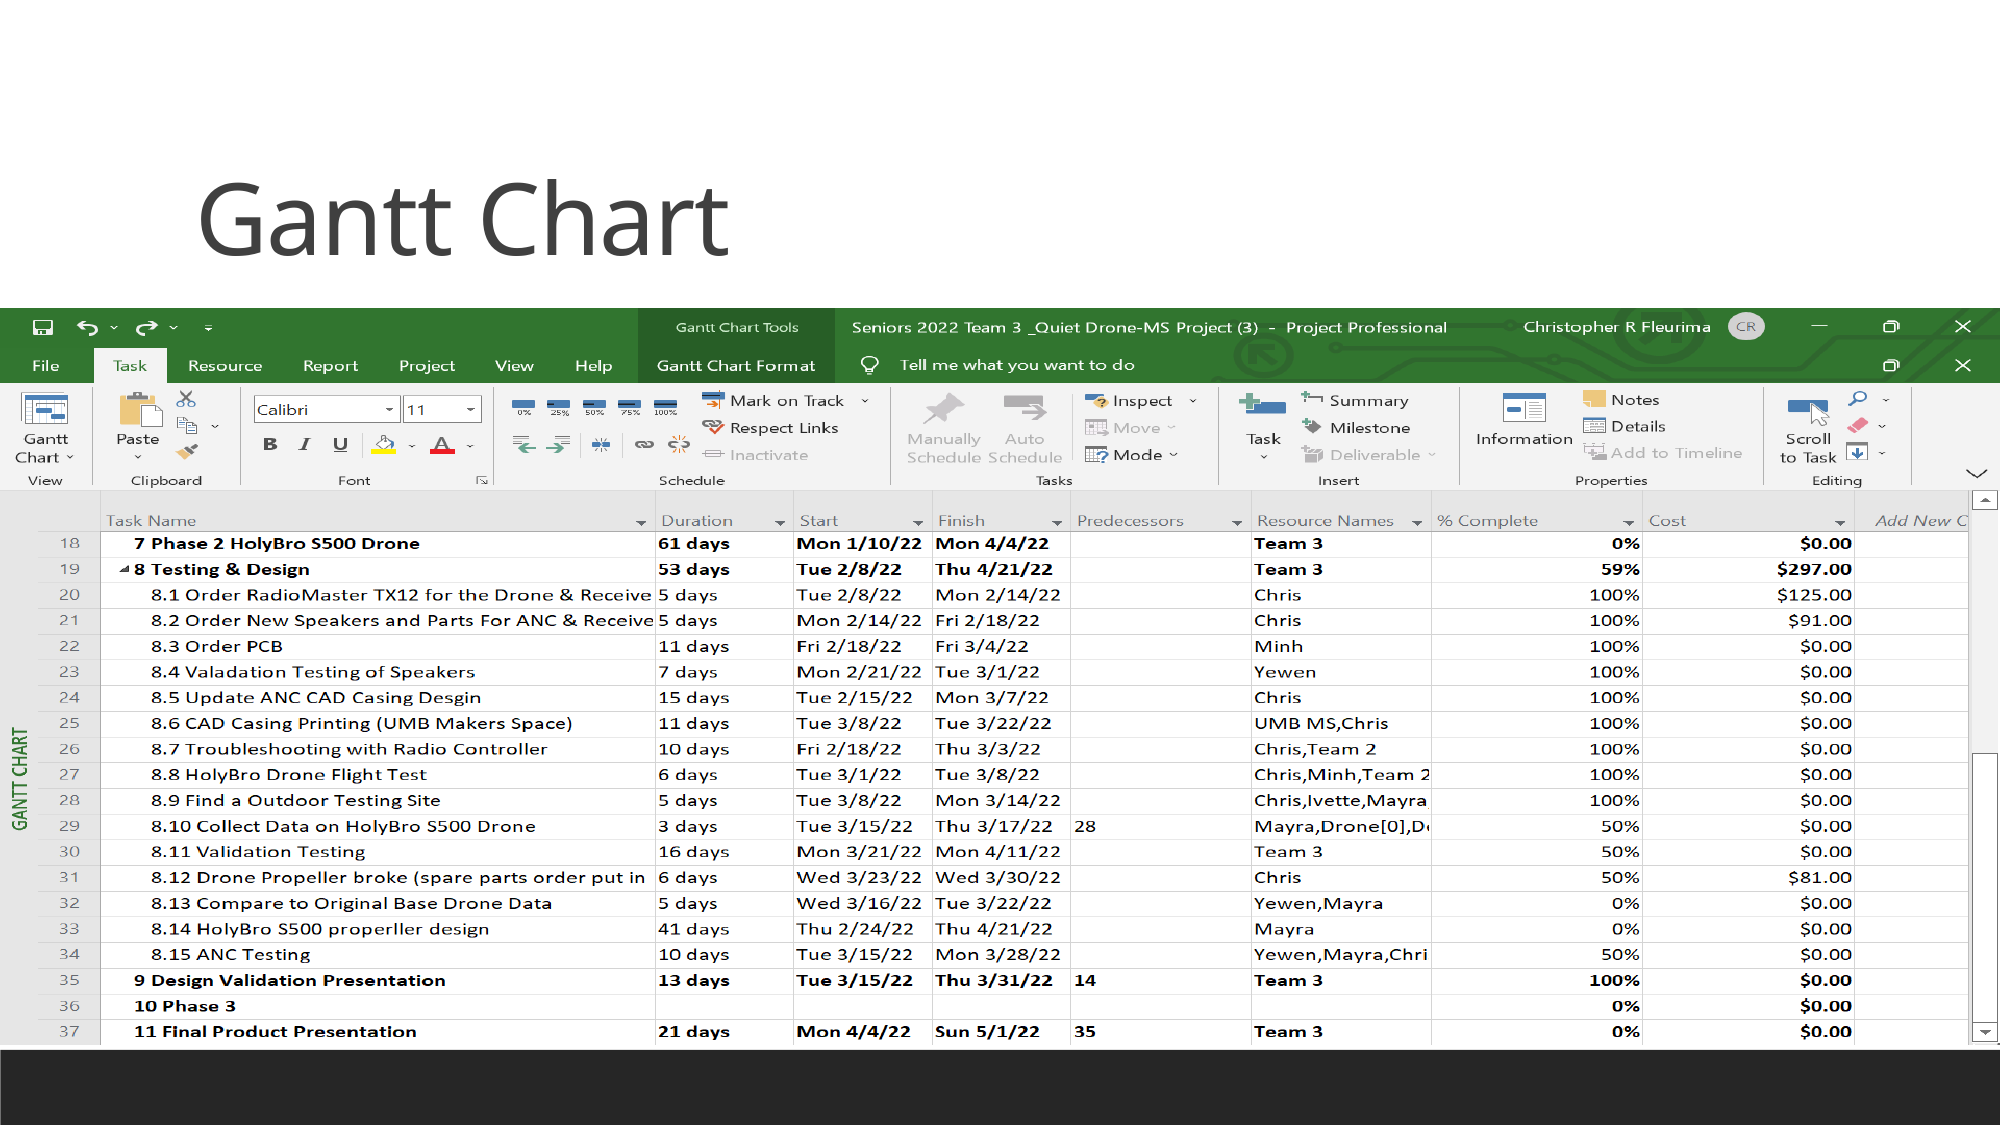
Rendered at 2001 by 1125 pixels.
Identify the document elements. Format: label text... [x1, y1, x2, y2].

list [0, 307, 2000, 1046]
title Gantt Chart [180, 47, 1830, 285]
